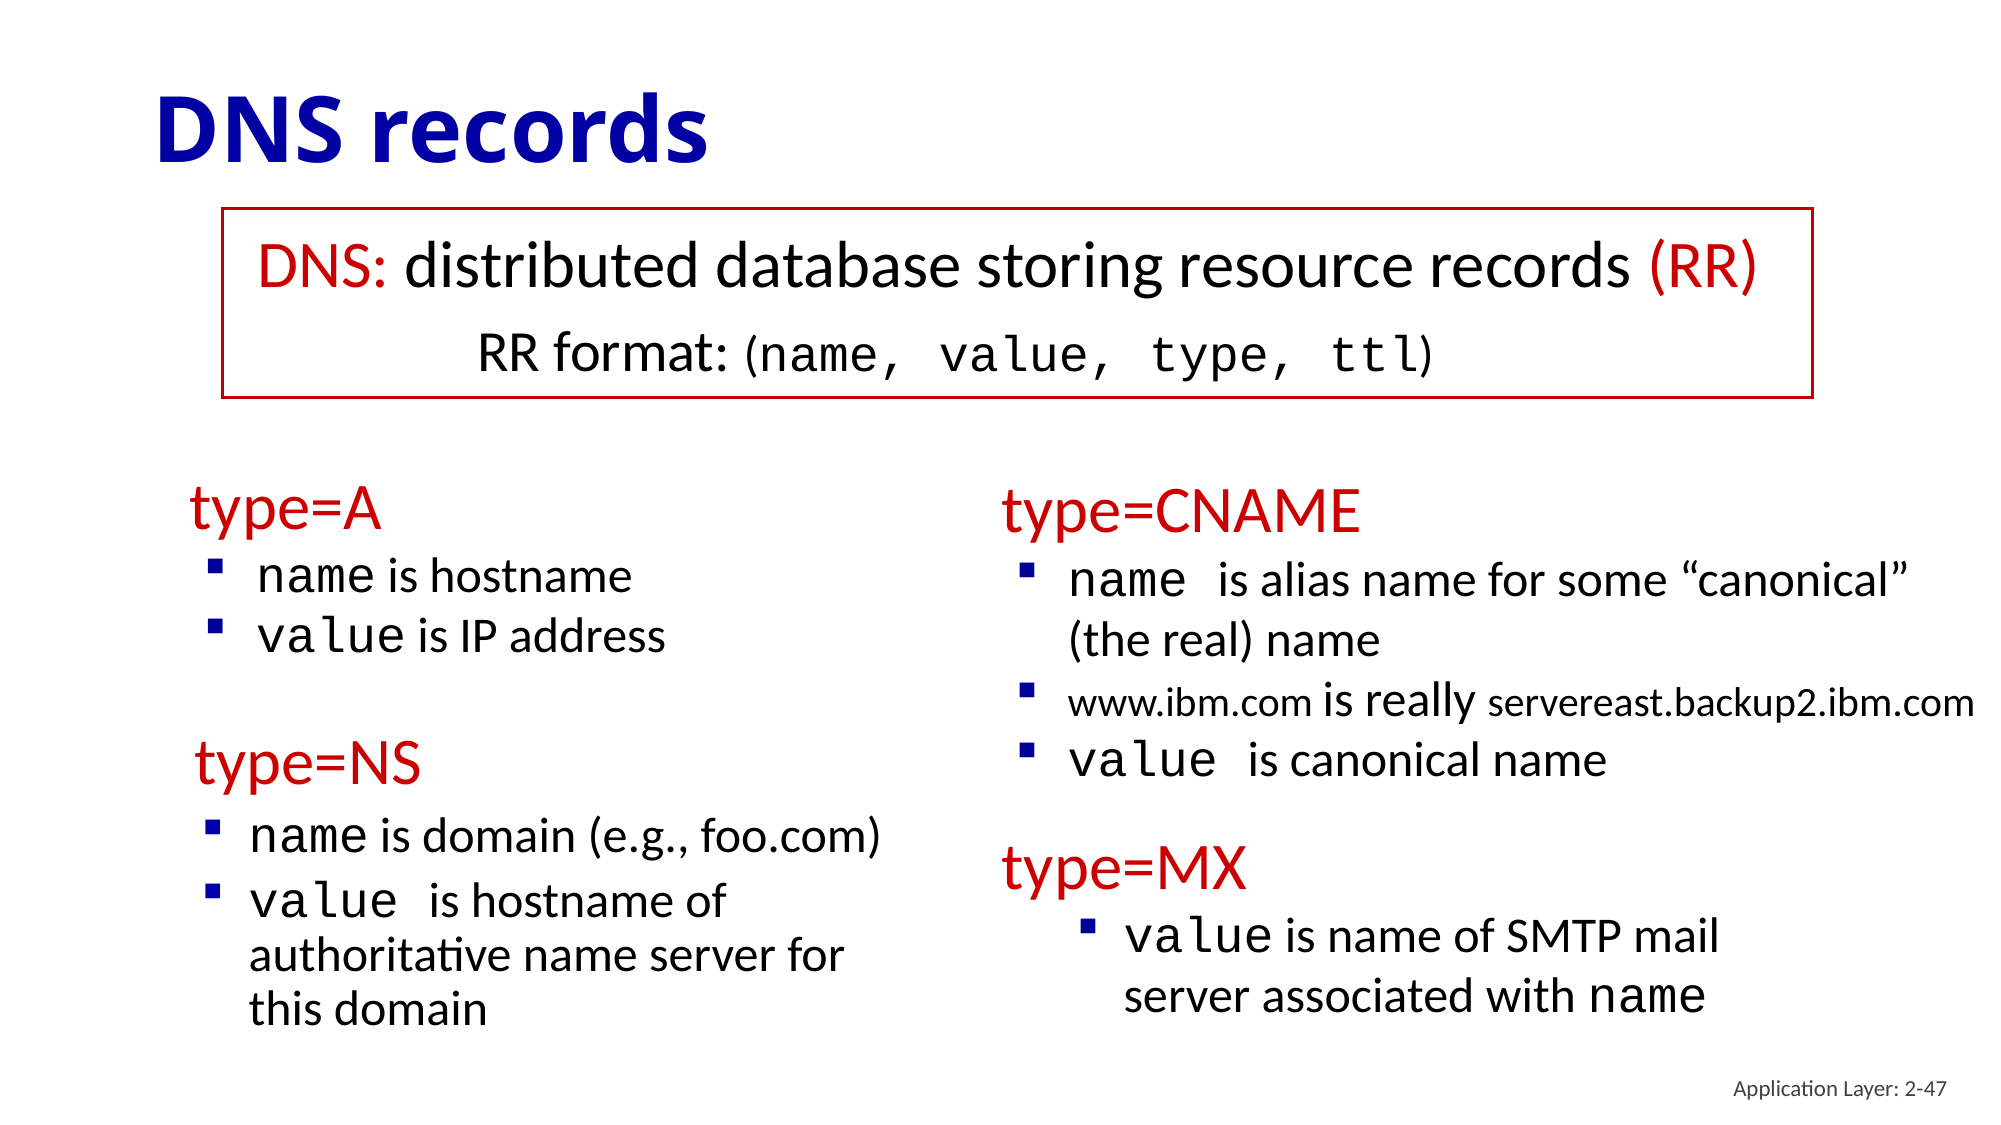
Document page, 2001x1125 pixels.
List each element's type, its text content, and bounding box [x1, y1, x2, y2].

text_box type=MX value is name of SMTP mail server associated with name [986, 815, 1855, 1030]
text_box type=A name is hostname value is IP address [175, 455, 801, 670]
text_box type=NS name is domain (e.g., foo.com) value is hostname of authoritative name server for this domain [177, 719, 924, 1033]
text_box type=CNAME name is alias name for some “canonical” (the real) name www.ibm.com is really servereast.backup2.ibm.com value is canonical name [986, 458, 2000, 816]
title DNS records [137, 59, 1863, 207]
text_box [222, 207, 1813, 399]
slide_number Application Layer: 2-47 [1512, 1056, 1963, 1117]
